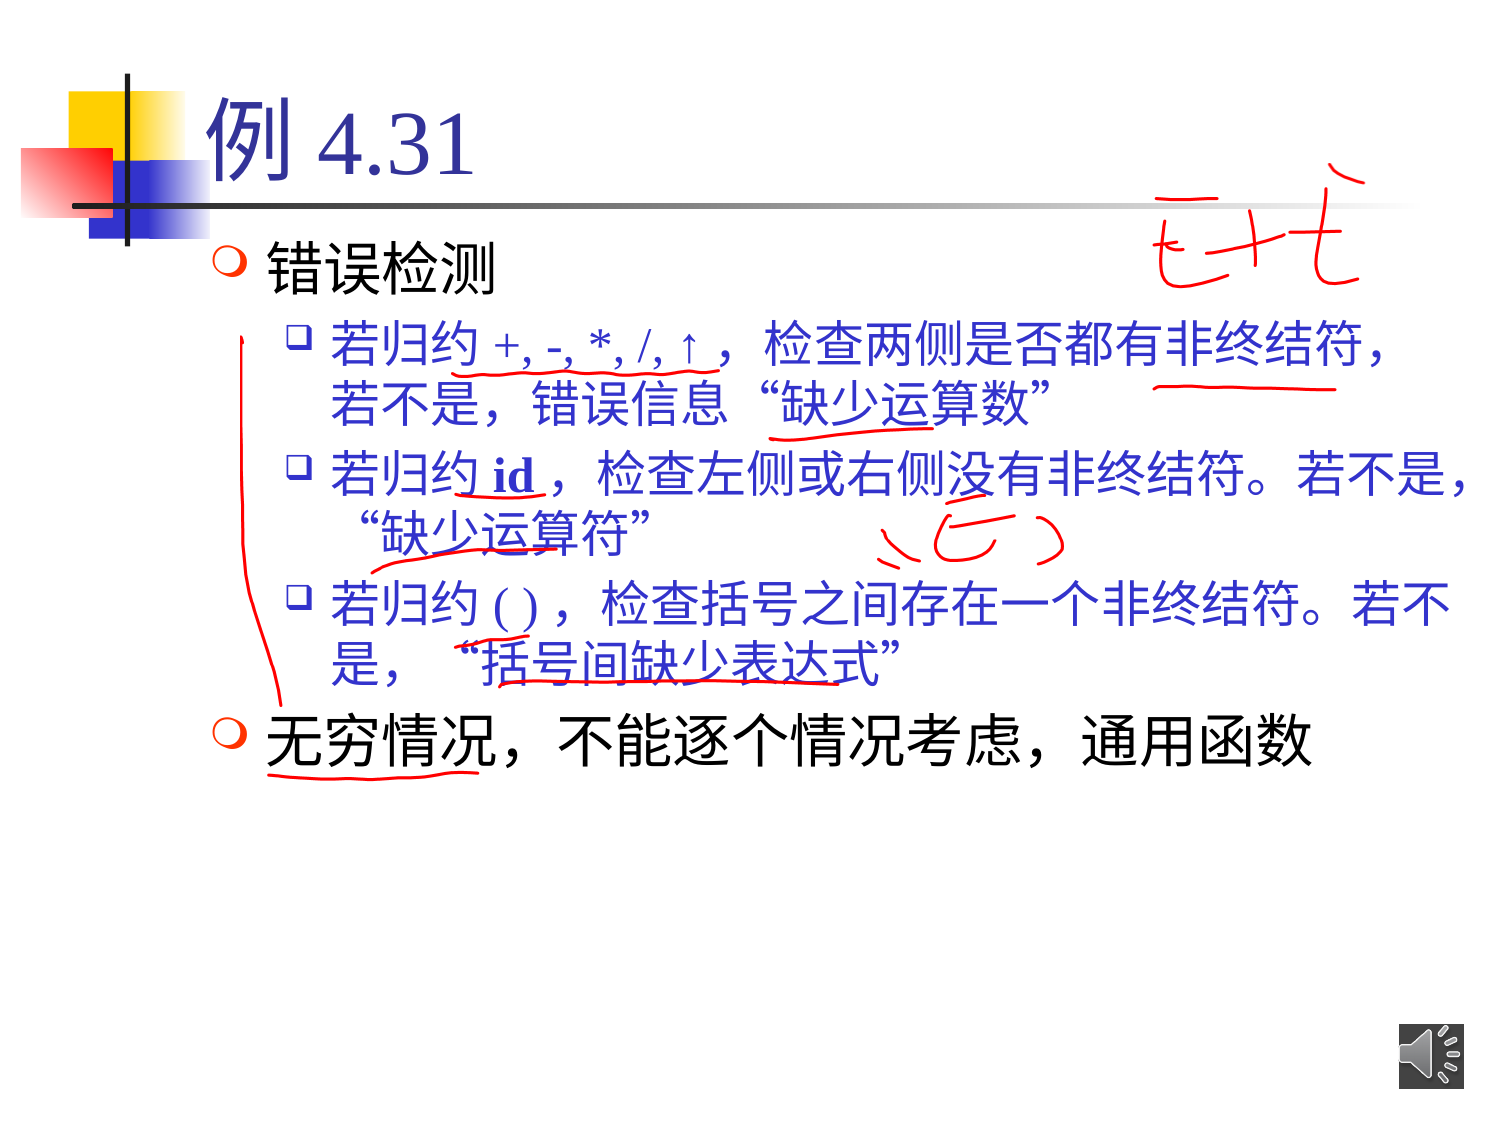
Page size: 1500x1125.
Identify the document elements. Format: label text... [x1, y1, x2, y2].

title 例4.31 [188, 12, 1468, 200]
list 错误检测 若归约+, -, *, /, ↑，检查两侧是否都有非终结符，若不是，错误信息“缺少运算数” 若归约id，检查左侧或右侧没有非终结符。若不是，“缺少运算符” 若归约( )，检查括号之间存在一个非终结符。若不是，“括号间缺少表达式” 无穷情况，不能逐个情况考虑，通用函数 [193, 224, 1469, 1088]
picture [1397, 1022, 1465, 1090]
picture [240, 163, 1375, 791]
